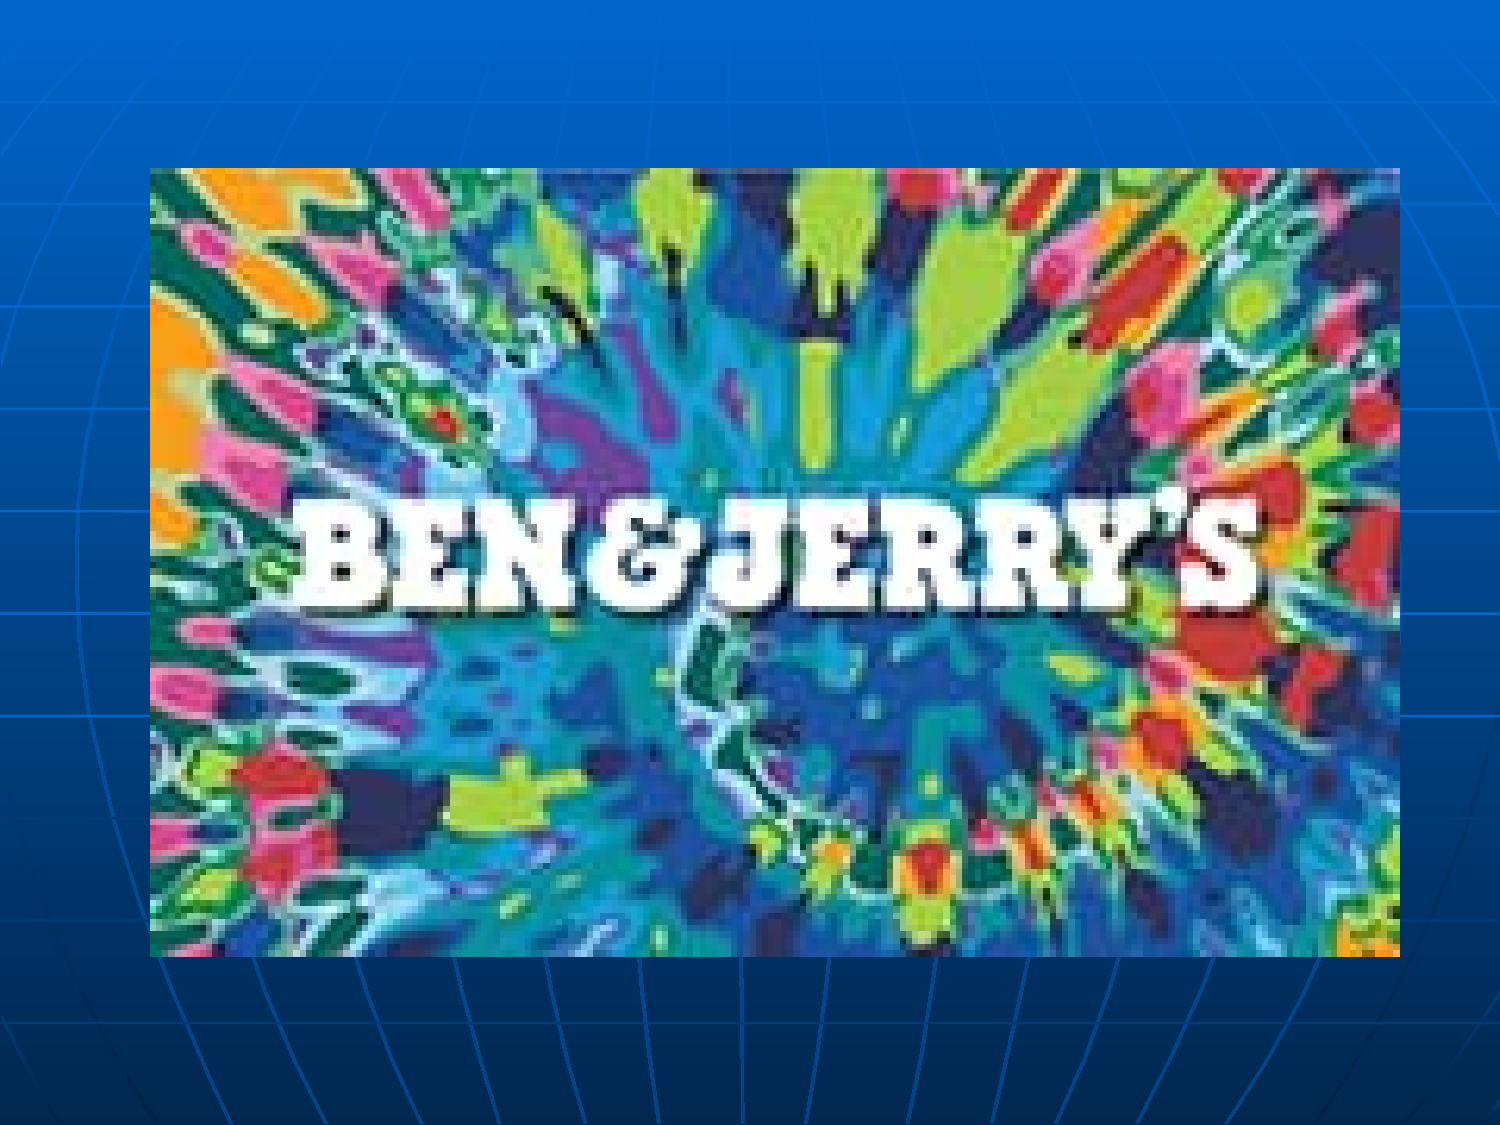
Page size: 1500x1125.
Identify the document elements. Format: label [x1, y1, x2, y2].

picture [149, 168, 1401, 957]
